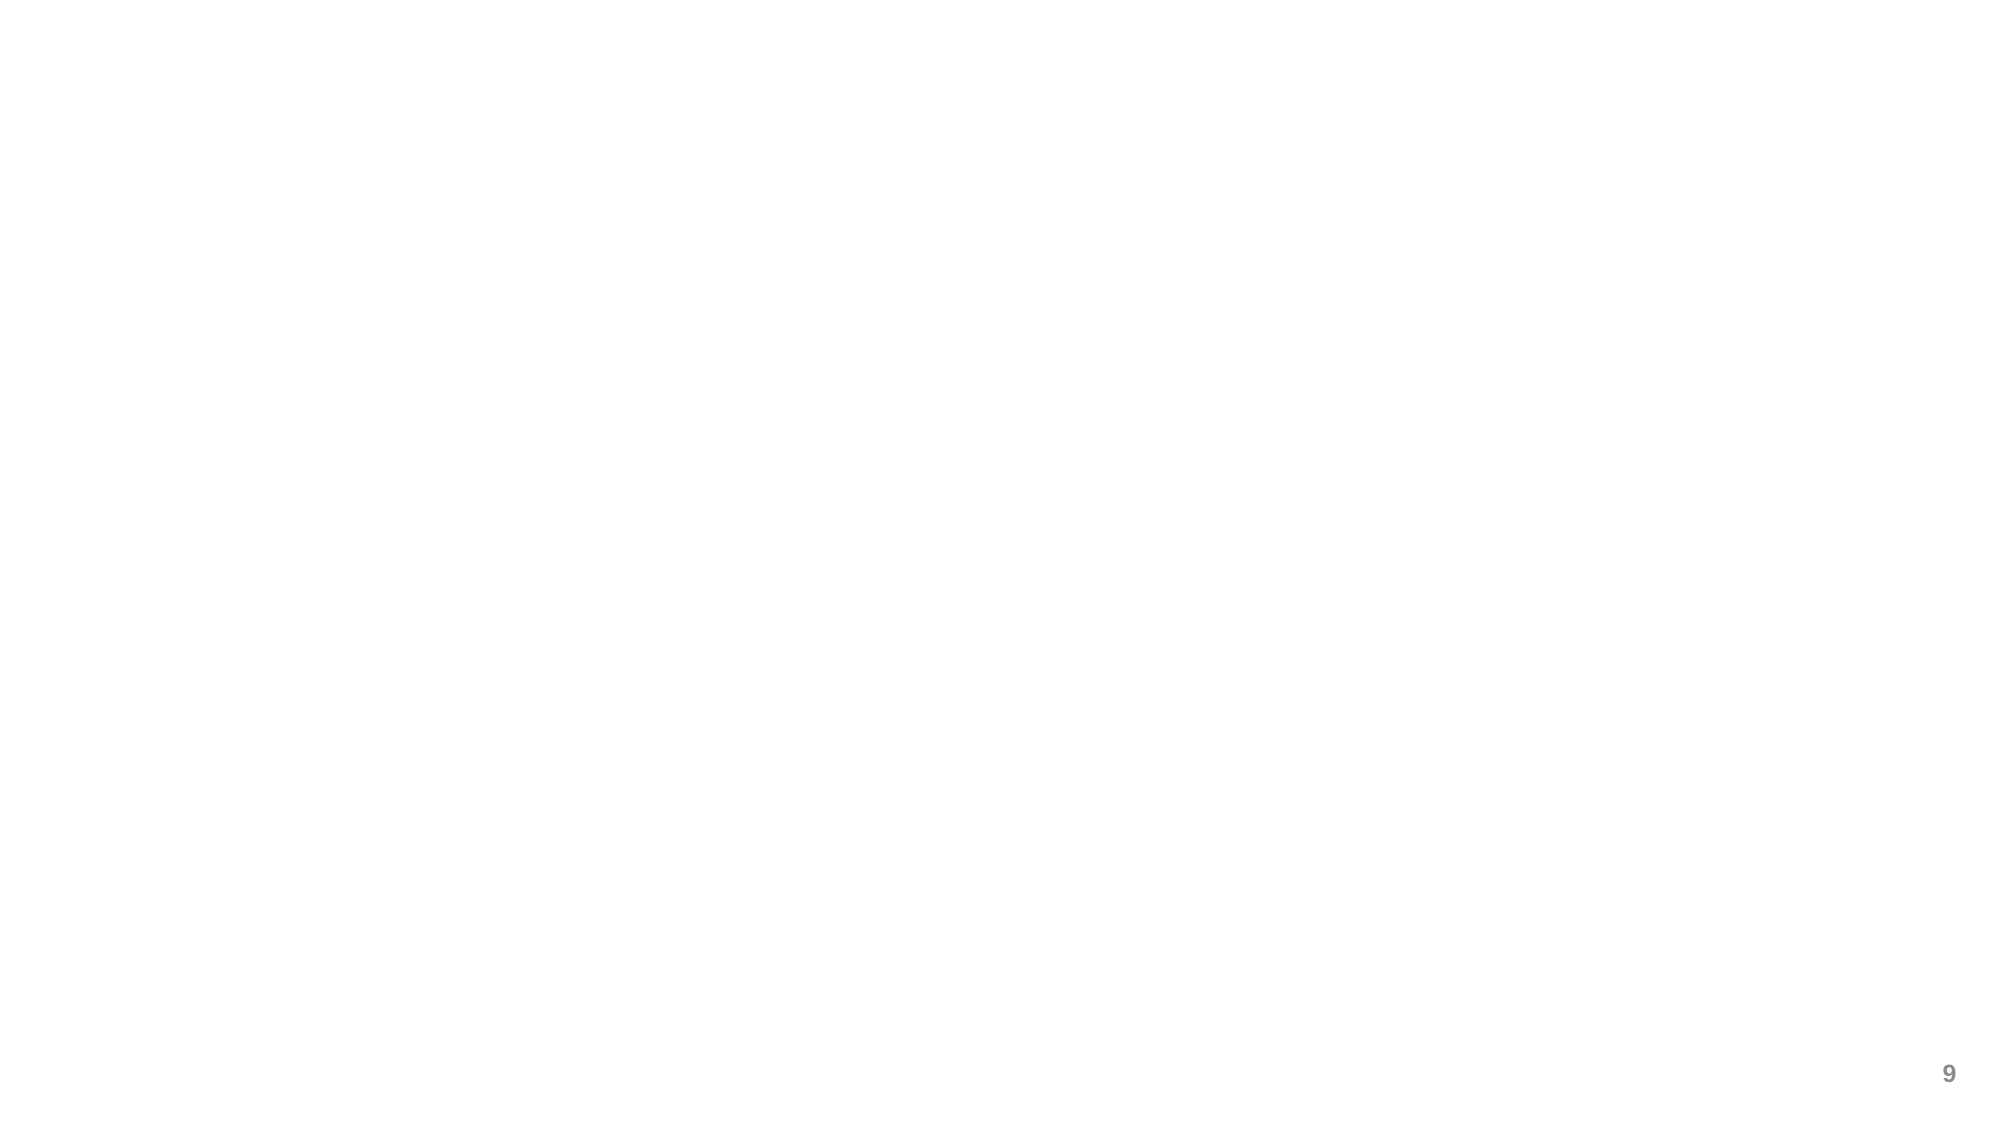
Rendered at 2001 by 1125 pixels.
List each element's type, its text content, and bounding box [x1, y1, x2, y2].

slide_number 9 [1521, 1042, 1972, 1103]
